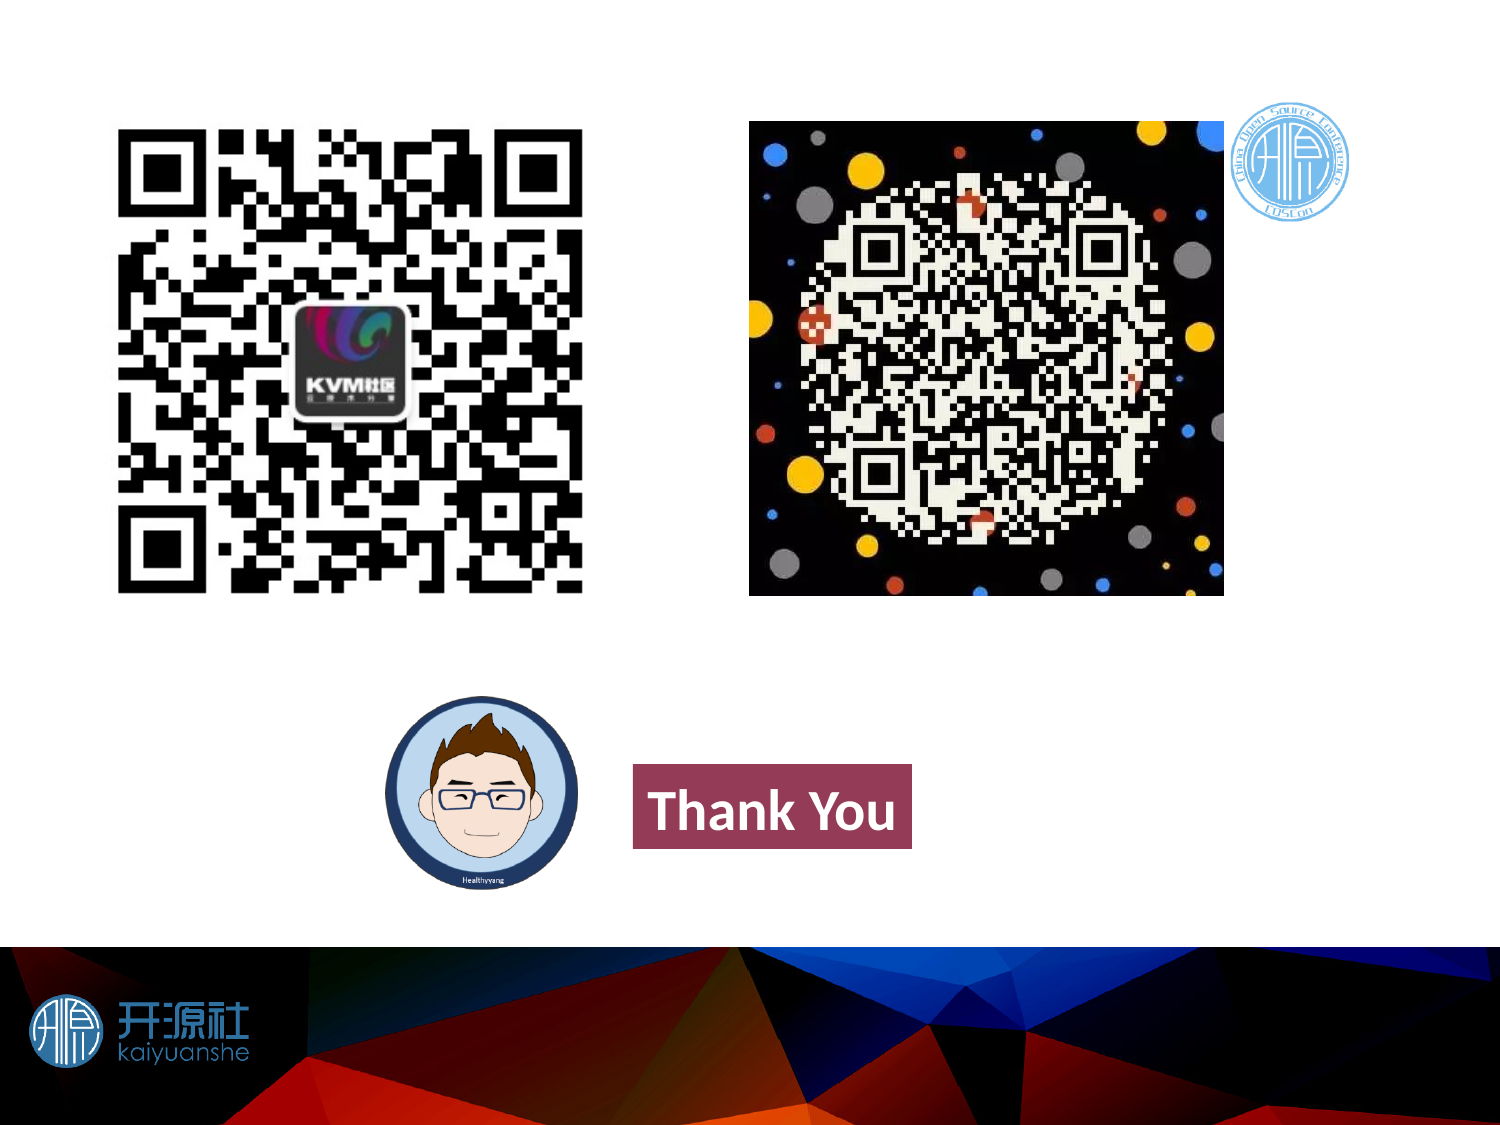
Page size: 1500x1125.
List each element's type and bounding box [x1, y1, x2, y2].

picture [81, 92, 620, 631]
picture [749, 81, 1397, 596]
text_box [385, 696, 936, 890]
picture [0, 947, 1500, 1125]
